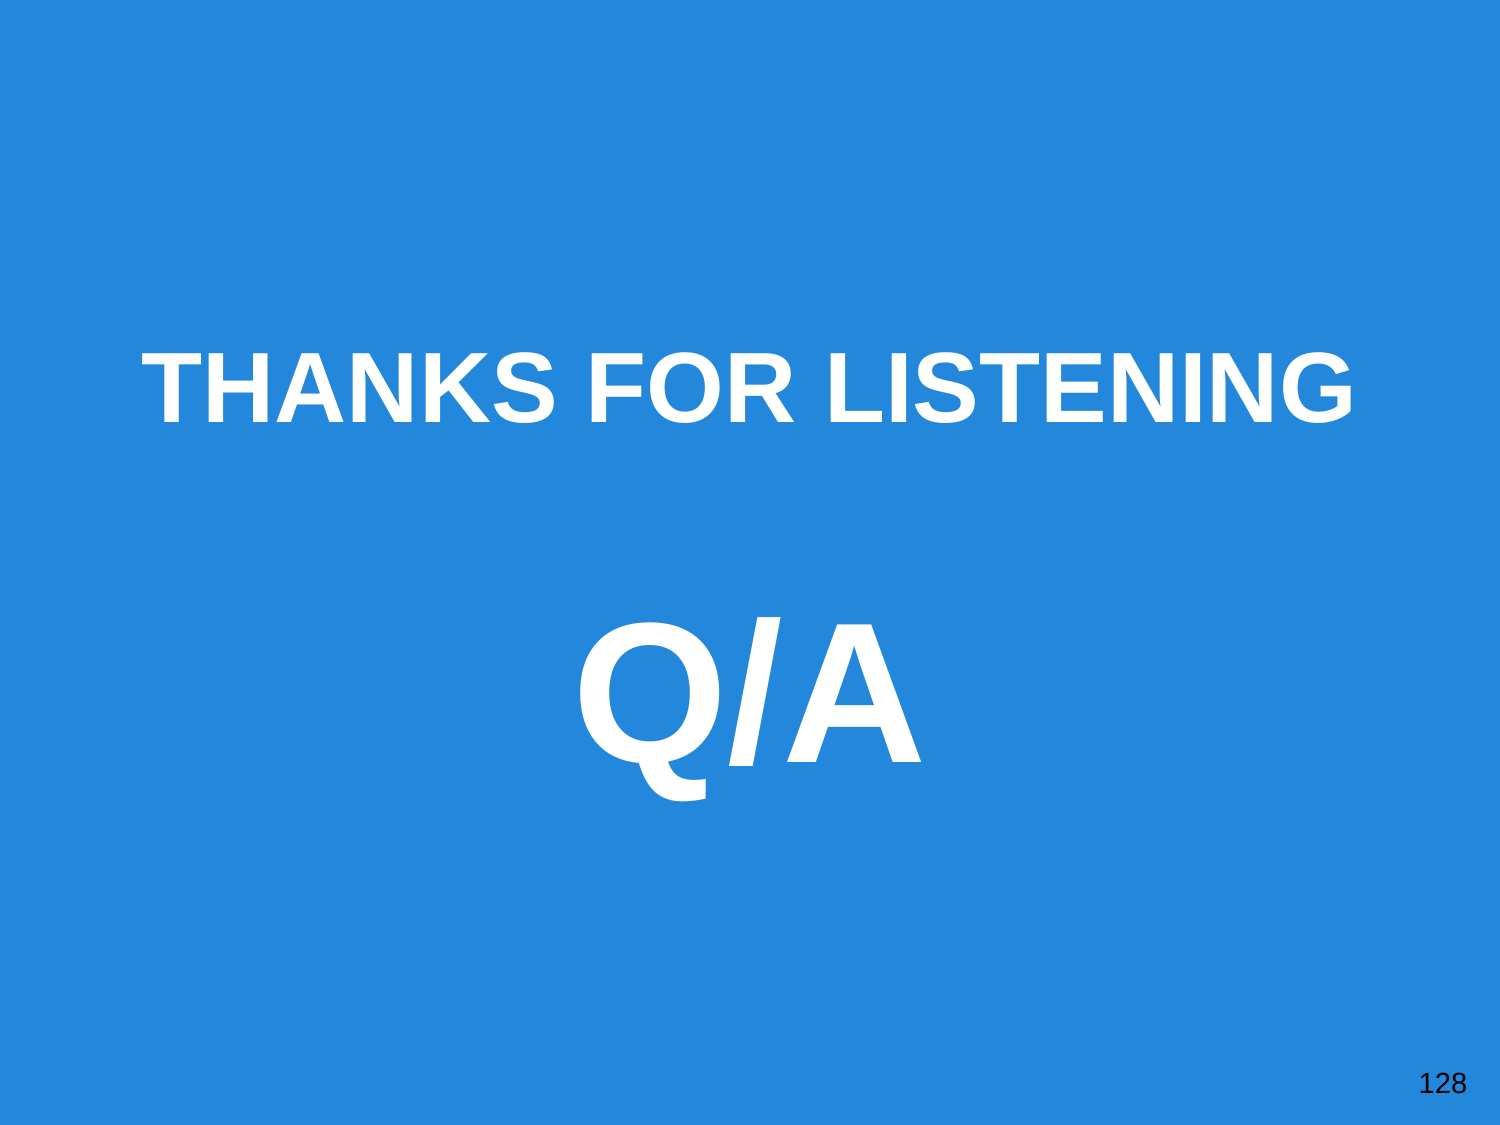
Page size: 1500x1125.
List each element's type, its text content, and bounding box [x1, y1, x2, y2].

text_box THANKS FOR LISTENING Q/A [117, 339, 1383, 786]
slide_number ‹#› [1403, 1038, 1494, 1125]
